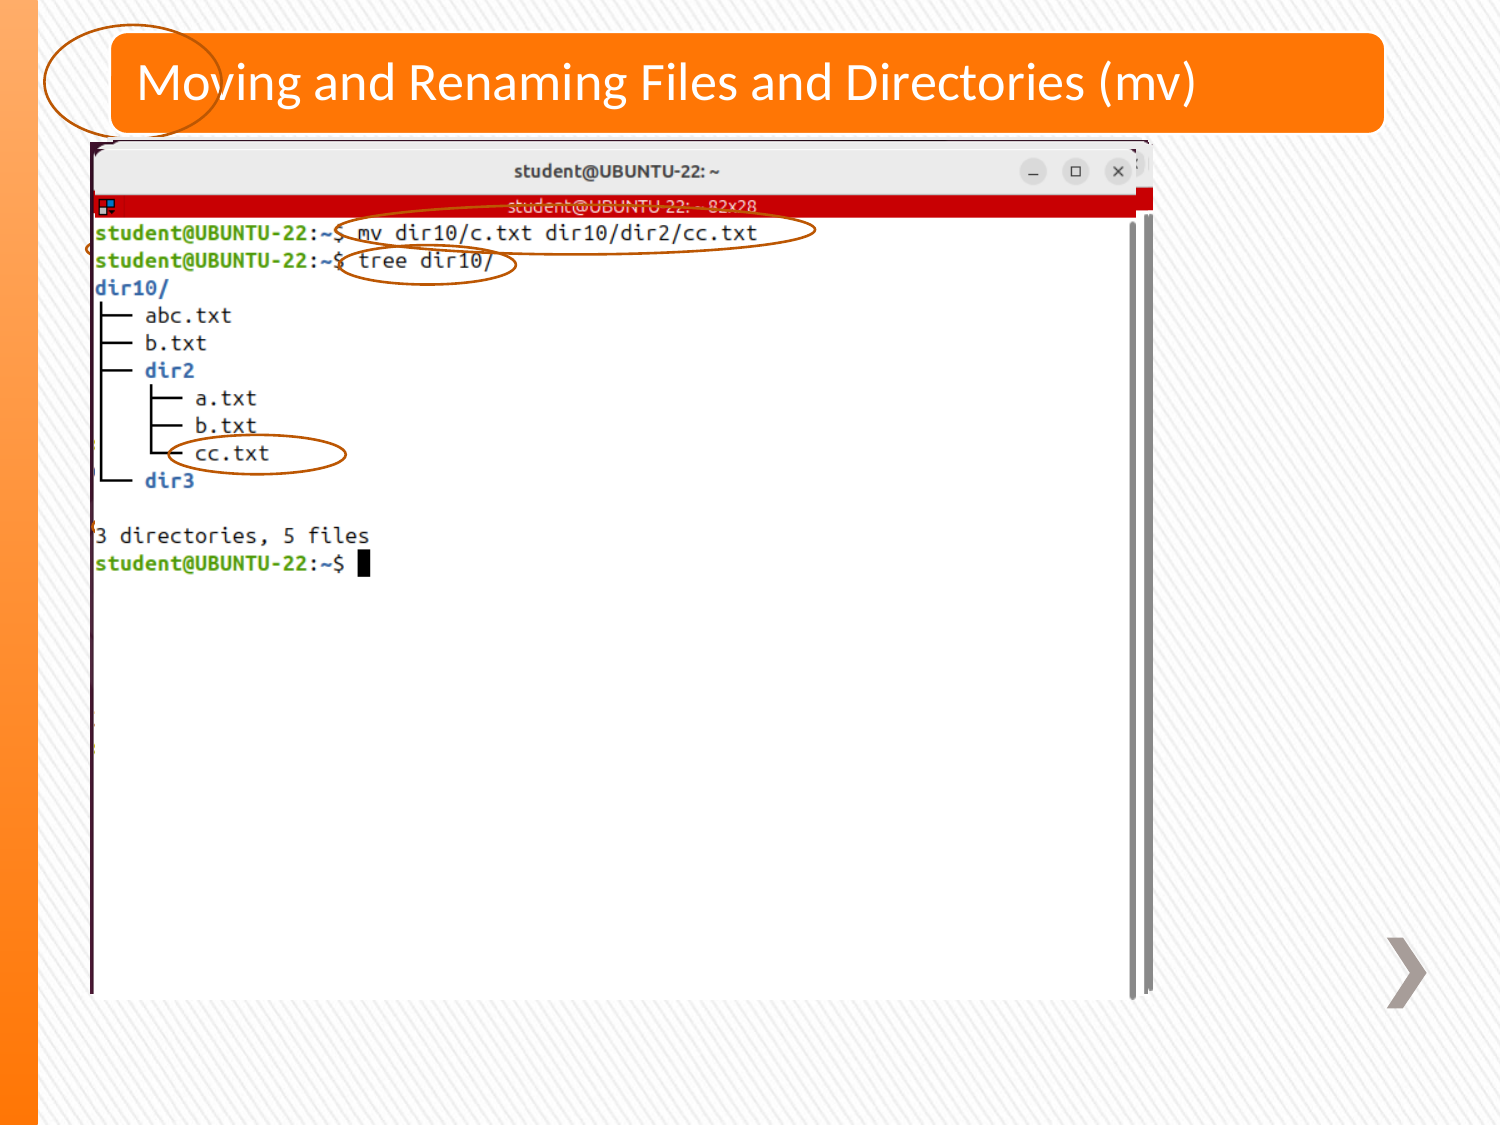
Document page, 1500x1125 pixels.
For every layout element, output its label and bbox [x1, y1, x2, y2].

text_box [109, 27, 1386, 135]
picture [37, 0, 1500, 1125]
text_box [43, 26, 104, 136]
text_box [0, 281, 37, 285]
